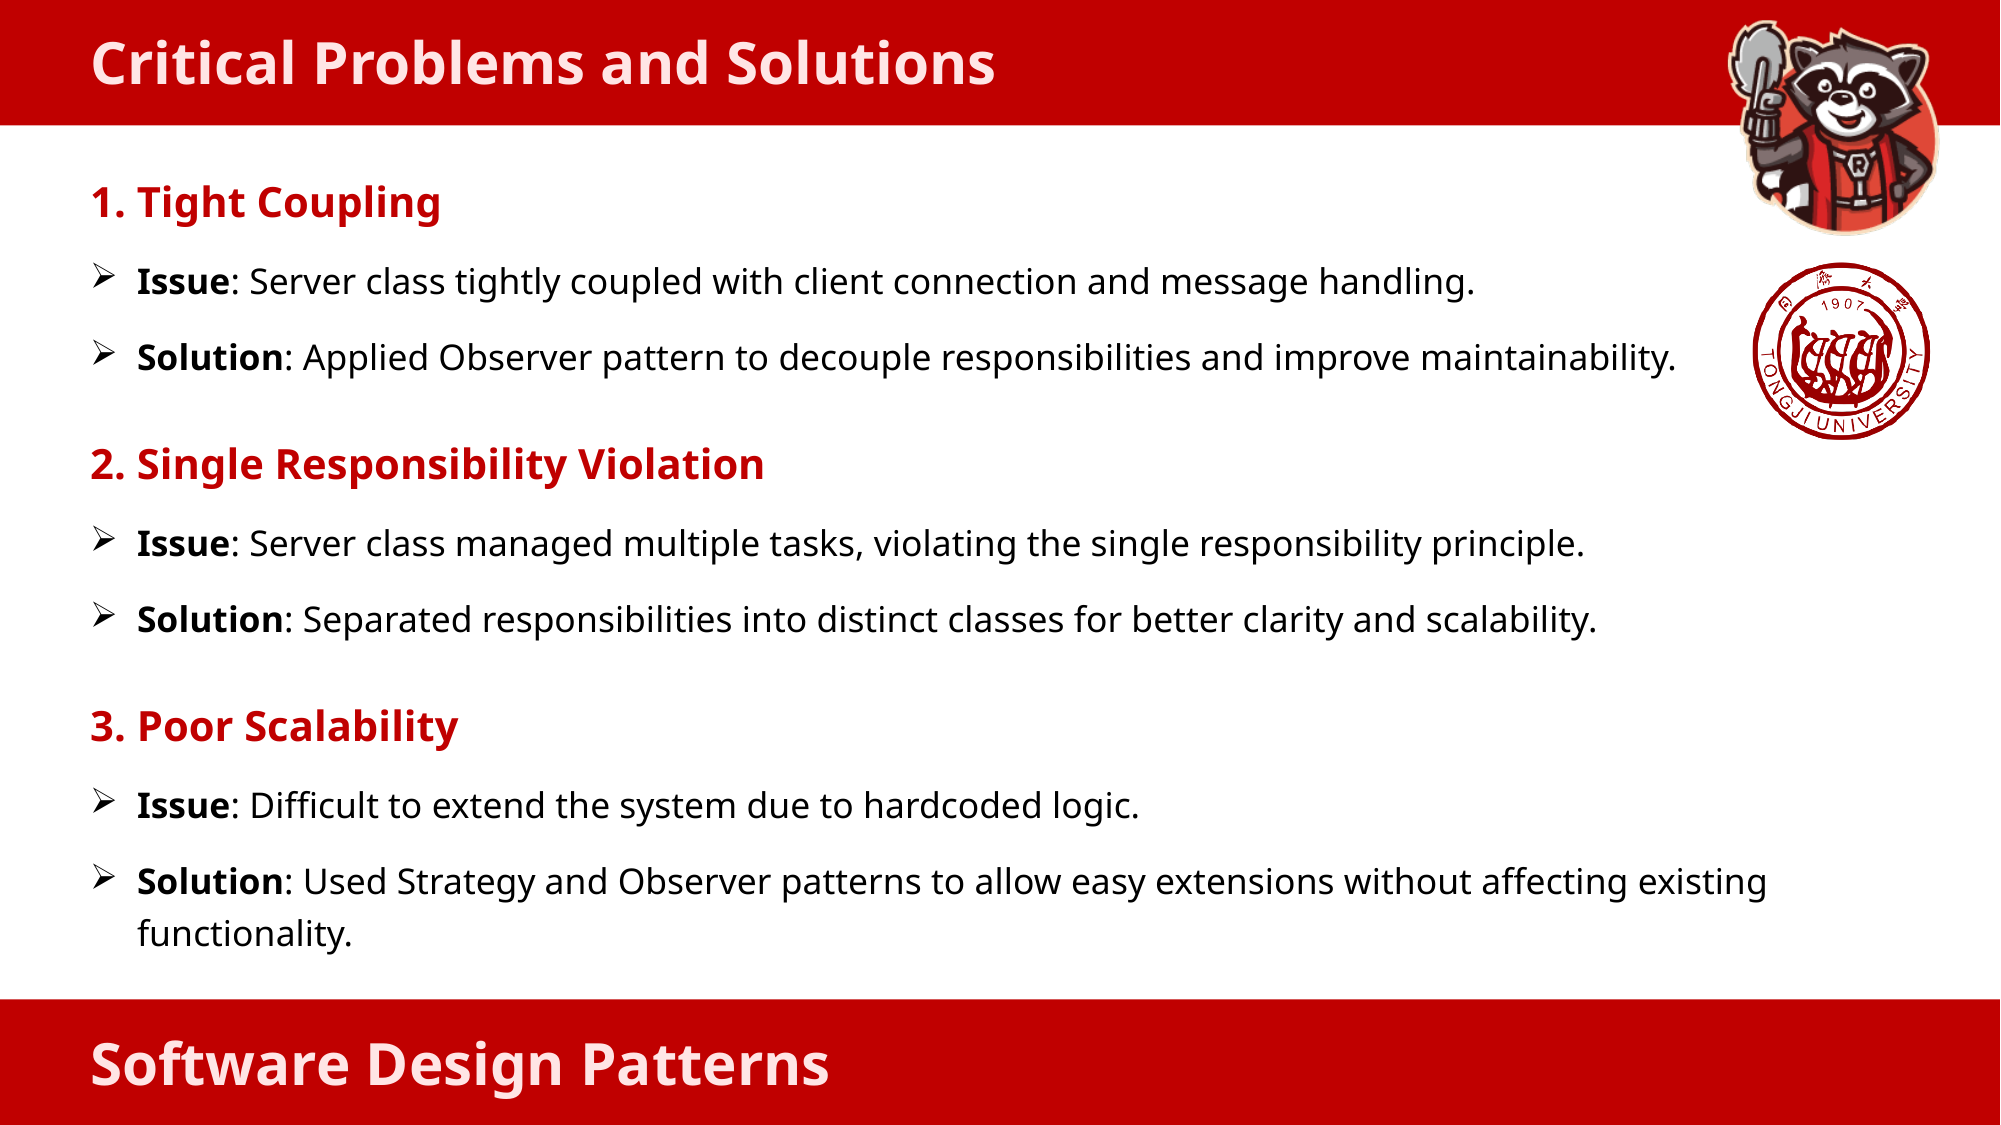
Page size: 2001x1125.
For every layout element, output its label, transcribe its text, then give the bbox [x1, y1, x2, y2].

text_box Critical Problems and Solutions [75, 18, 2000, 104]
text_box [0, 998, 2000, 1125]
text_box Software Design Patterns [75, 1019, 1092, 1104]
picture [1752, 254, 1936, 440]
text_box [0, 0, 2000, 126]
picture [1723, 19, 1948, 239]
text_box 1. Tight Coupling Issue: Server class tightly coupled with client connection and message handling. Solution: Applied Observer pattern to decouple responsibilities and improve maintainability. 2. Single Responsibility Violation Issue: Server class managed multiple tasks, violating the single responsibility principle. Solution: Separated responsibilities into distinct classes for better clarity and scalability. 3. Poor Scalability Issue: Difficult to extend the system due to hardcoded logic. Solution: Used Strategy and Observer patterns to allow easy extensions without affecting existing functionality. [75, 158, 1852, 961]
